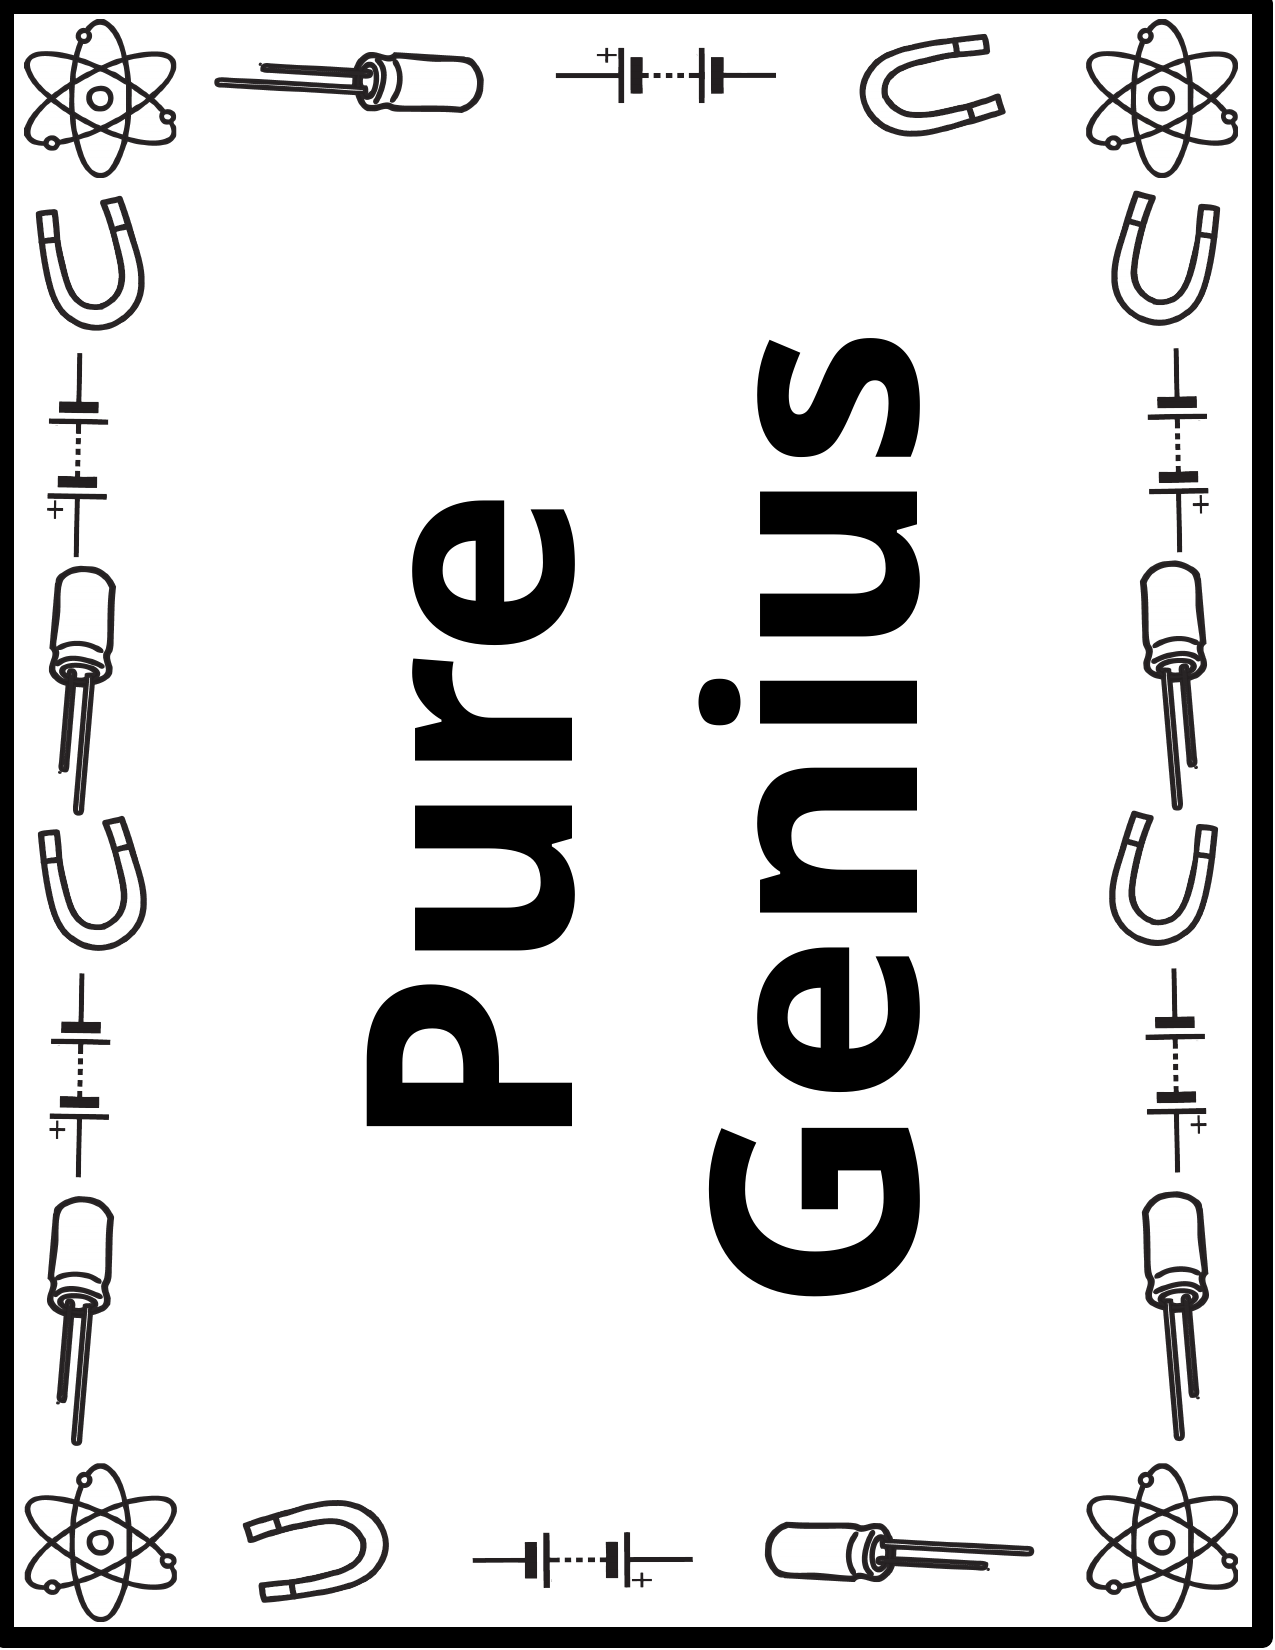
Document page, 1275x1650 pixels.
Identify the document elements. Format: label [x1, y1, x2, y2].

picture [24, 19, 1238, 1622]
text_box [3, 3, 1263, 1638]
